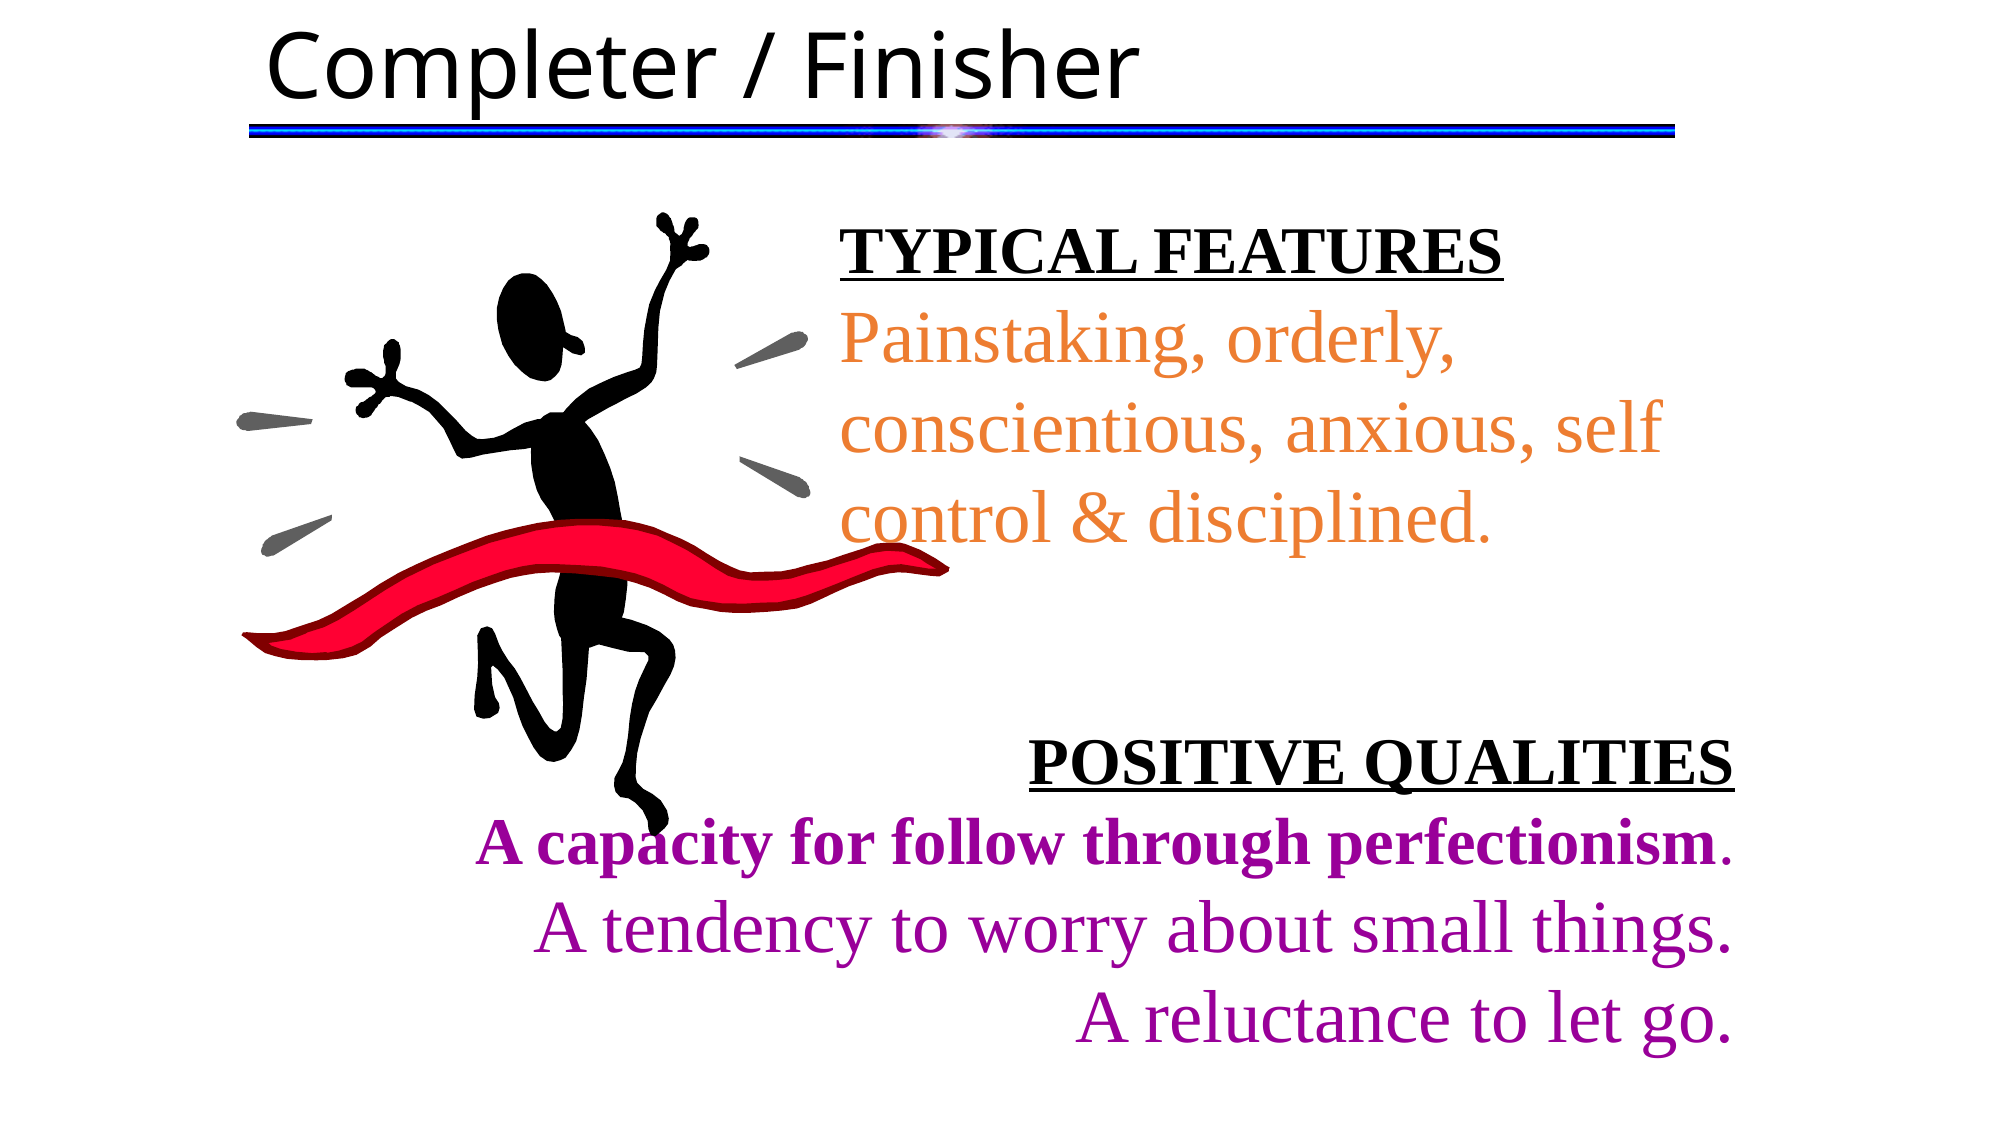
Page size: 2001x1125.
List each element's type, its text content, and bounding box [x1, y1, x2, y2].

title Completer / Finisher [249, 0, 1525, 124]
picture [249, 124, 1675, 138]
text_box POSITIVE QUALITIES A capacity for follow through perfectionism. A tendency to worry about small things. A reluctance to let go. [249, 710, 1750, 1065]
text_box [236, 212, 950, 837]
text_box TYPICAL FEATURES Painstaking, orderly, conscientious, anxious, self control & disciplined. [825, 199, 1750, 565]
